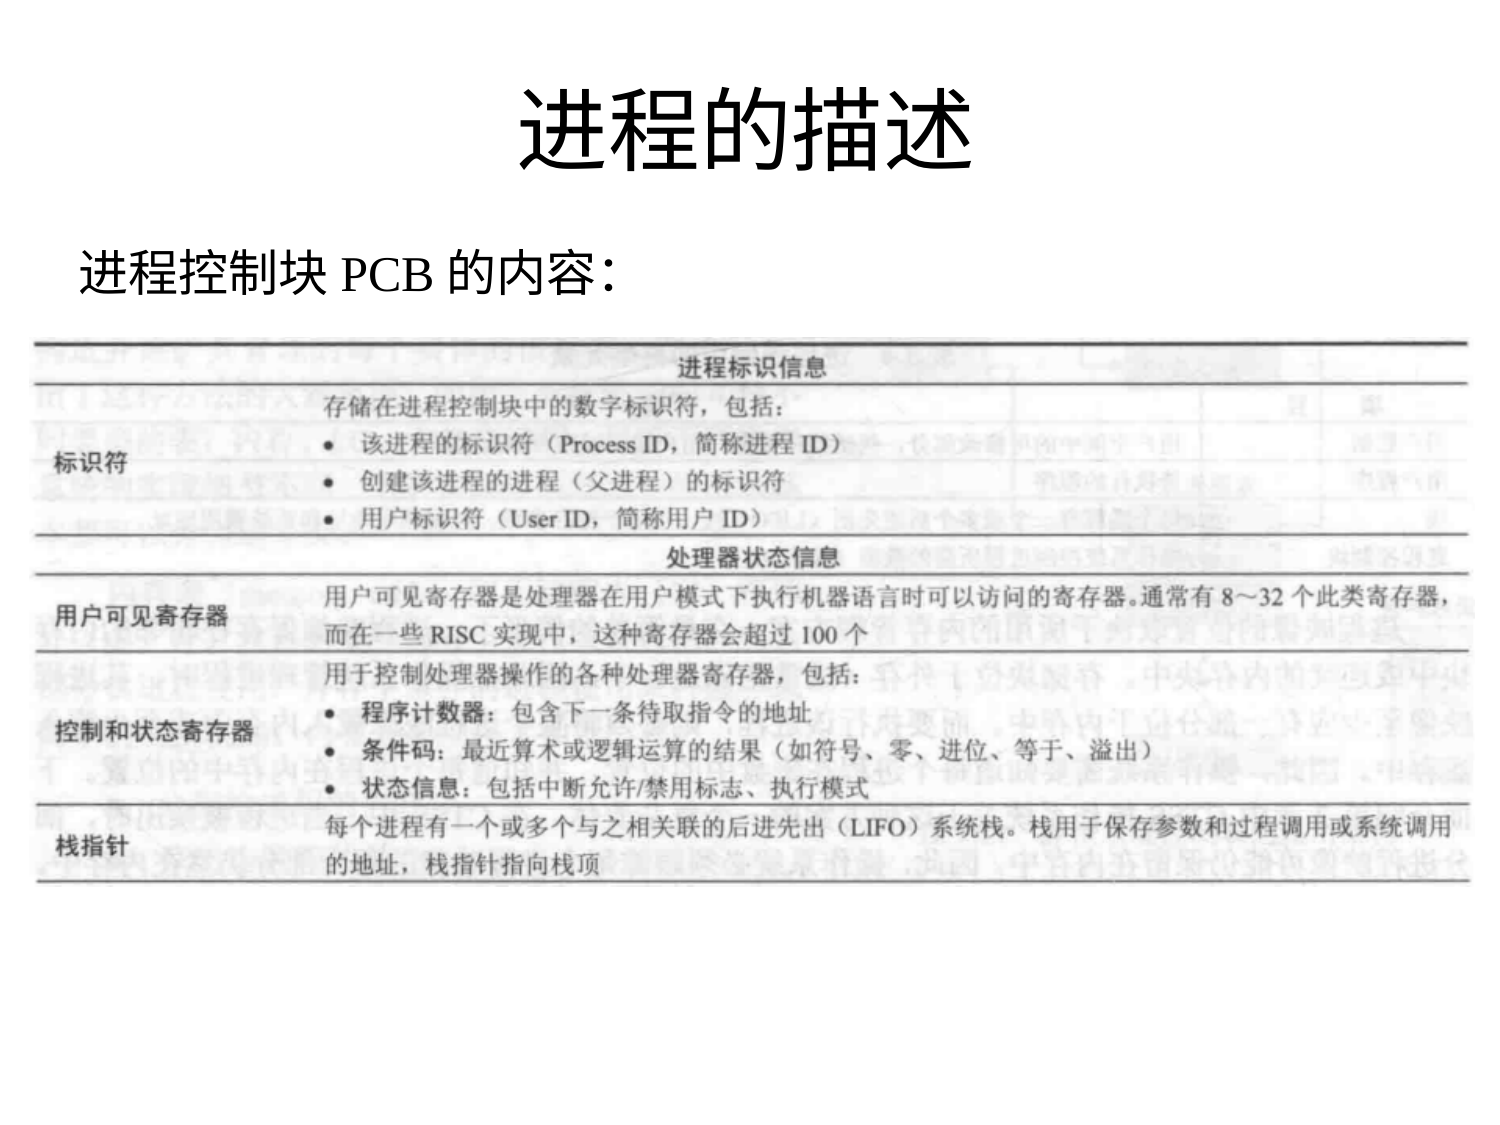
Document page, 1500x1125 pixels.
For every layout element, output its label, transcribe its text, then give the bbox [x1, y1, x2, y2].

text_box 进程的描述 [222, 80, 1270, 176]
picture [29, 337, 1475, 887]
text_box 进程控制块PCB的内容： [63, 234, 1438, 316]
